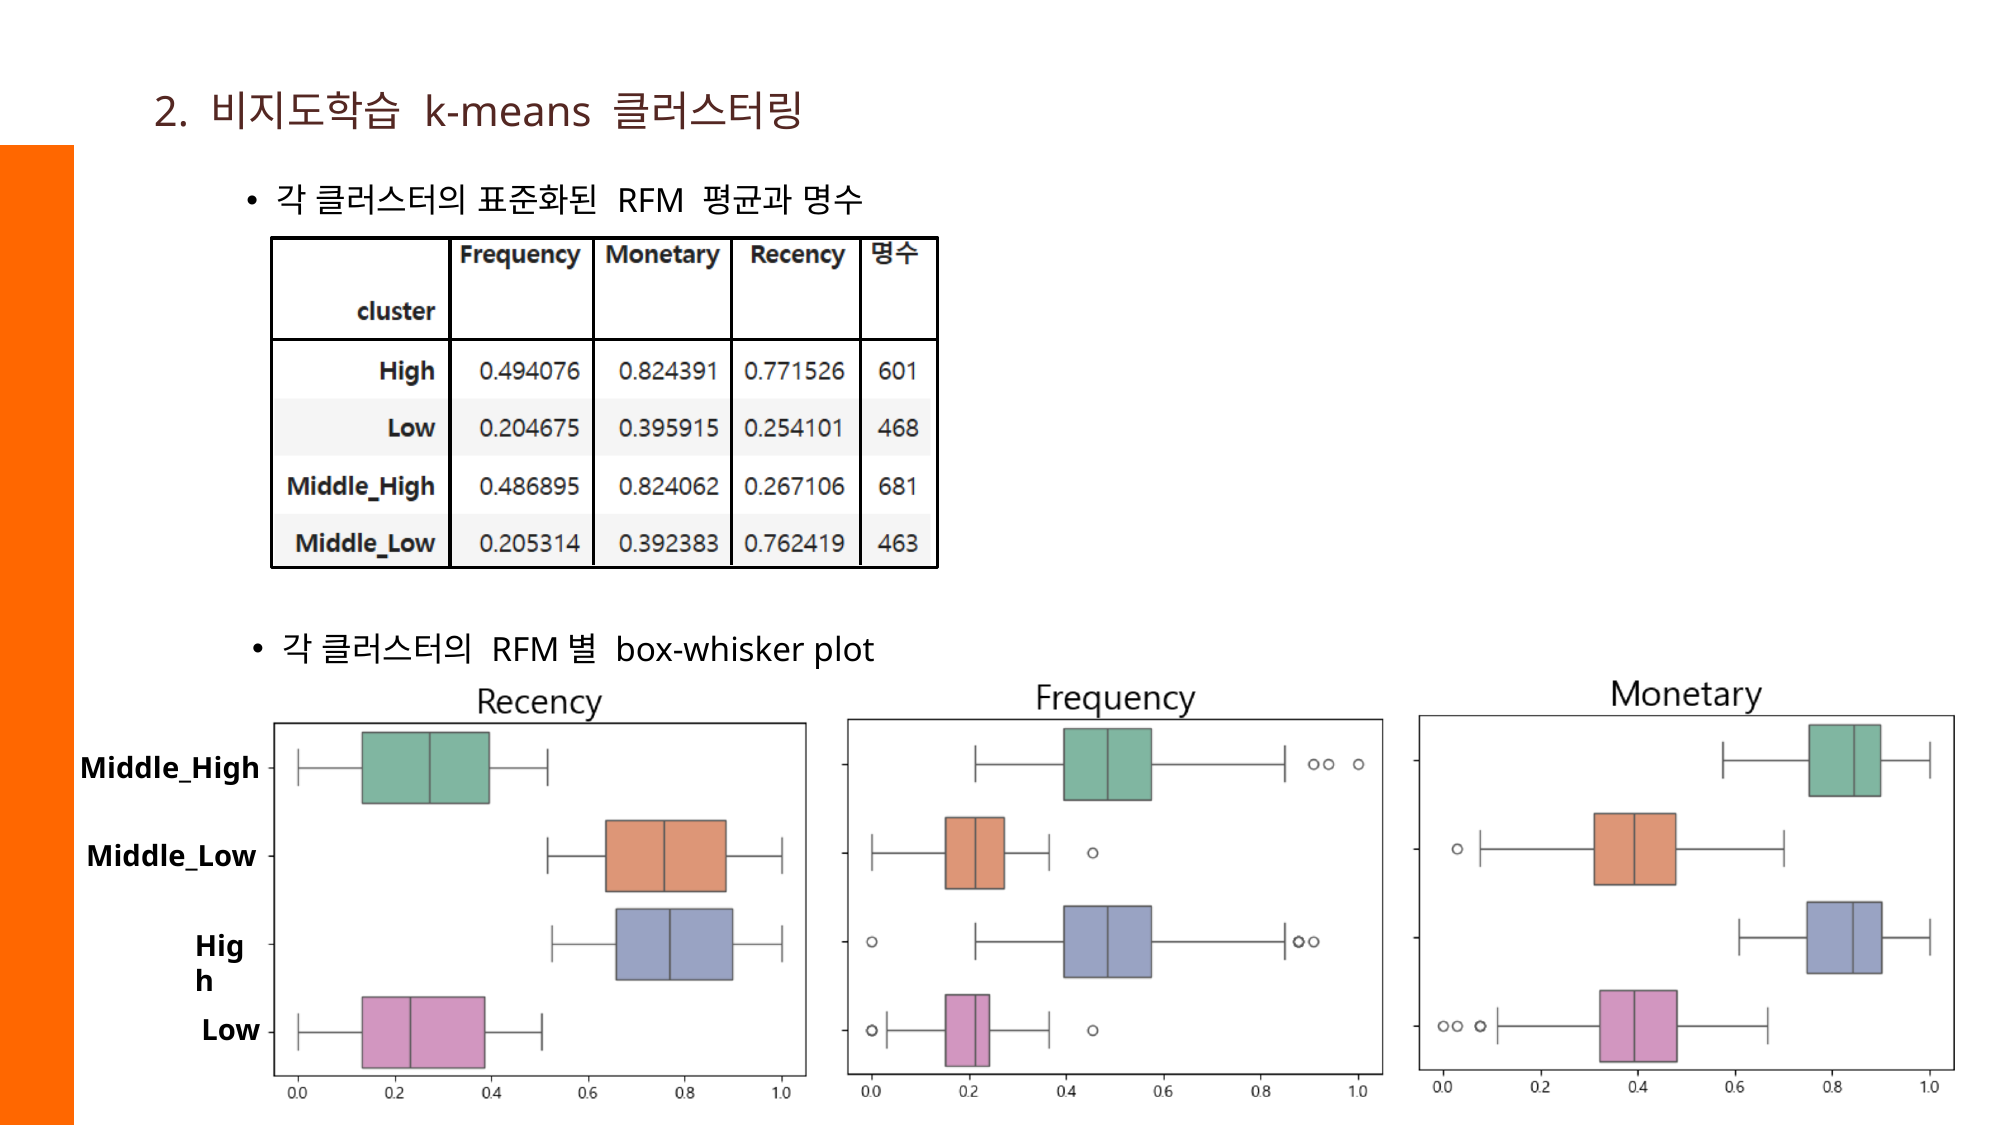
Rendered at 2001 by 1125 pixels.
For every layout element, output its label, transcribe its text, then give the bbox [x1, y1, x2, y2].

picture [732, 340, 860, 566]
picture [272, 340, 449, 566]
picture [451, 239, 593, 339]
picture [594, 340, 731, 566]
text_box High [180, 919, 260, 1005]
picture [835, 679, 1386, 1106]
picture [861, 239, 937, 339]
picture [1405, 673, 1956, 1097]
text_box Middle_High [74, 741, 260, 792]
picture [0, 145, 74, 1125]
text_box Middle_Low [74, 829, 260, 880]
text_box 각 클러스터의 RFM별 box-whisker plot [237, 621, 921, 676]
text_box Low [186, 1004, 260, 1054]
picture [451, 340, 593, 566]
text_box 2. 비지도학습 k-means 클러스터링 [138, 58, 1312, 168]
picture [732, 239, 860, 339]
text_box 각 클러스터의 표준화된 RFM 평균과 명수 [231, 172, 896, 227]
picture [594, 239, 731, 339]
picture [861, 340, 937, 566]
picture [260, 680, 810, 1106]
picture [272, 239, 449, 339]
